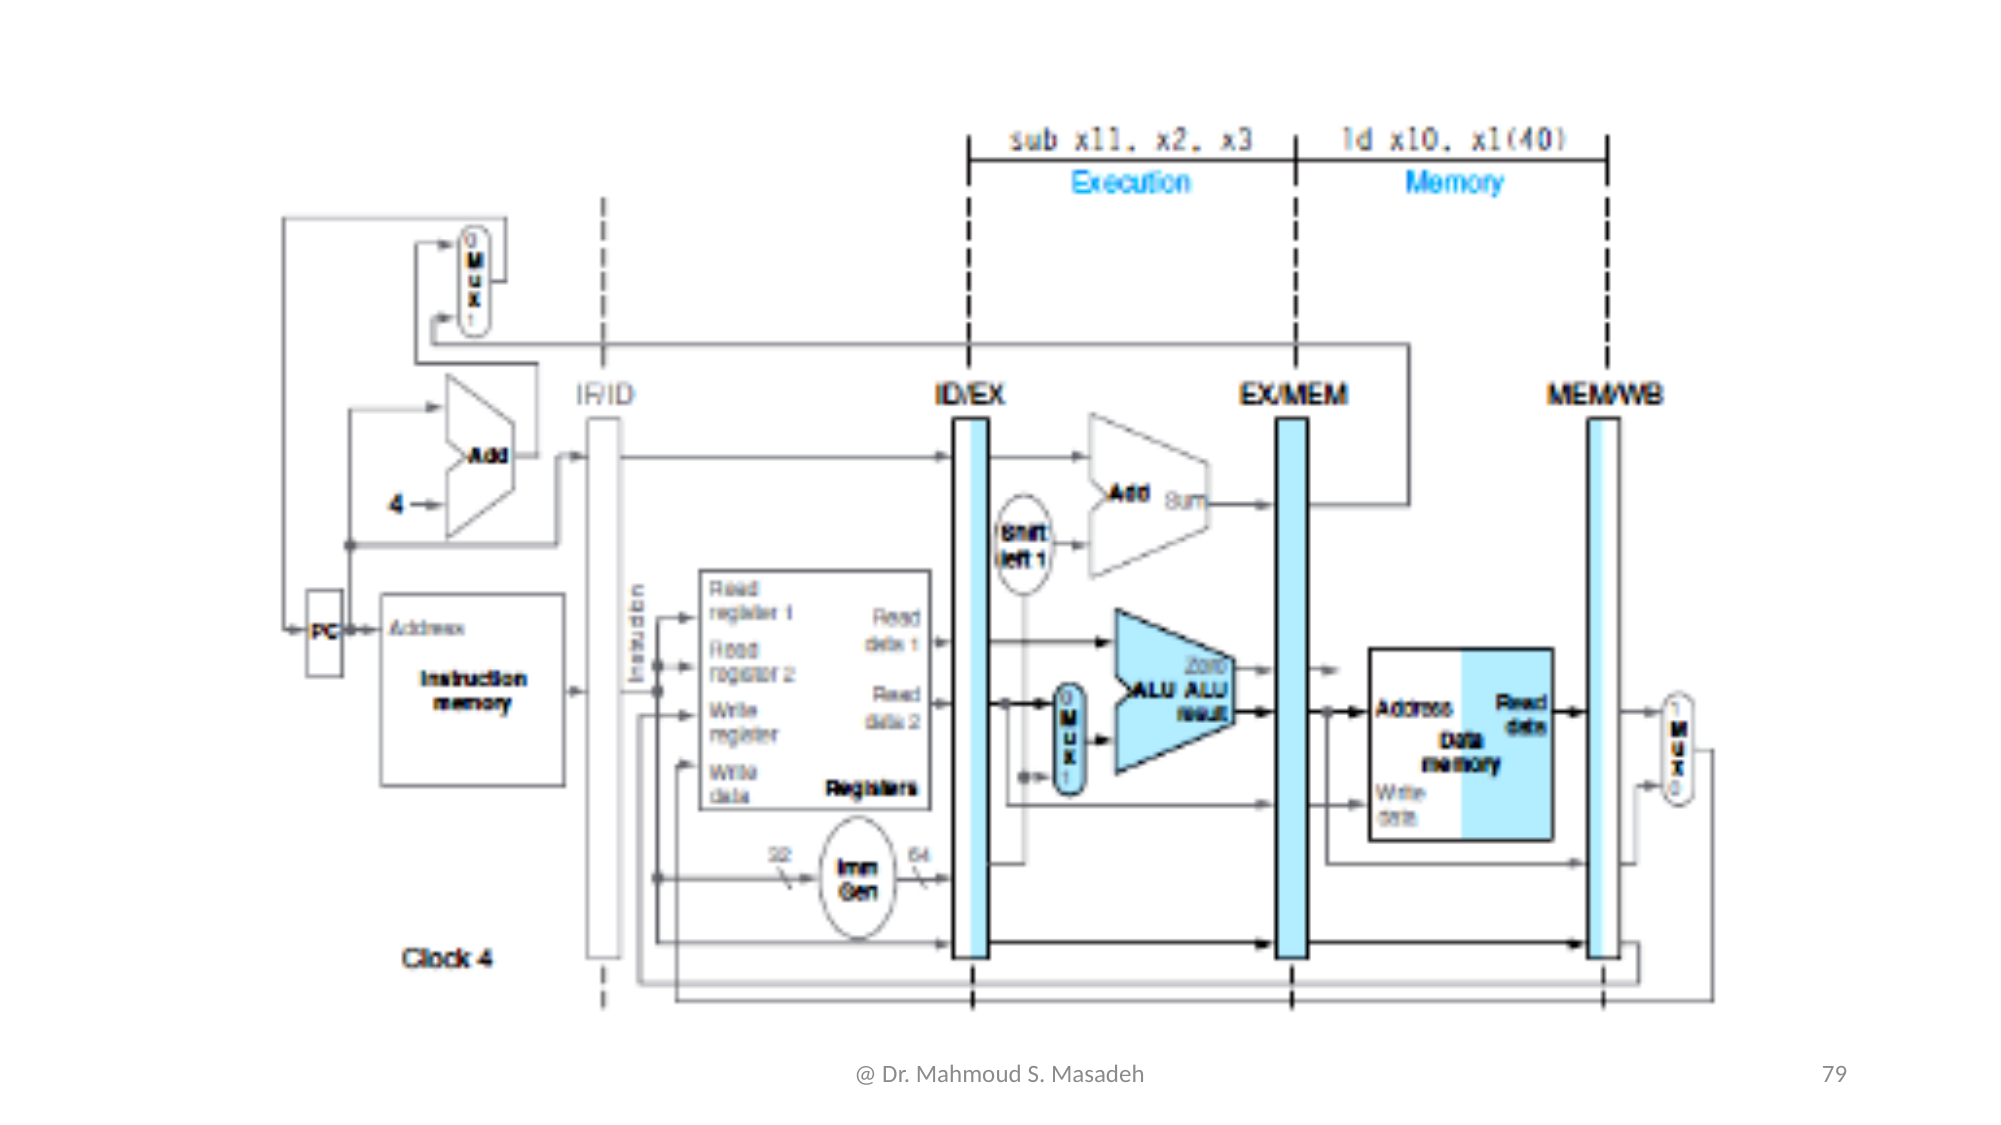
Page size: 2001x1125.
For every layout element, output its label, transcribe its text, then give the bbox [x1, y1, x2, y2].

footer @ Dr. Mahmoud S. Masadeh [662, 1042, 1338, 1103]
picture [252, 105, 1748, 1020]
slide_number 79 [1412, 1042, 1863, 1103]
